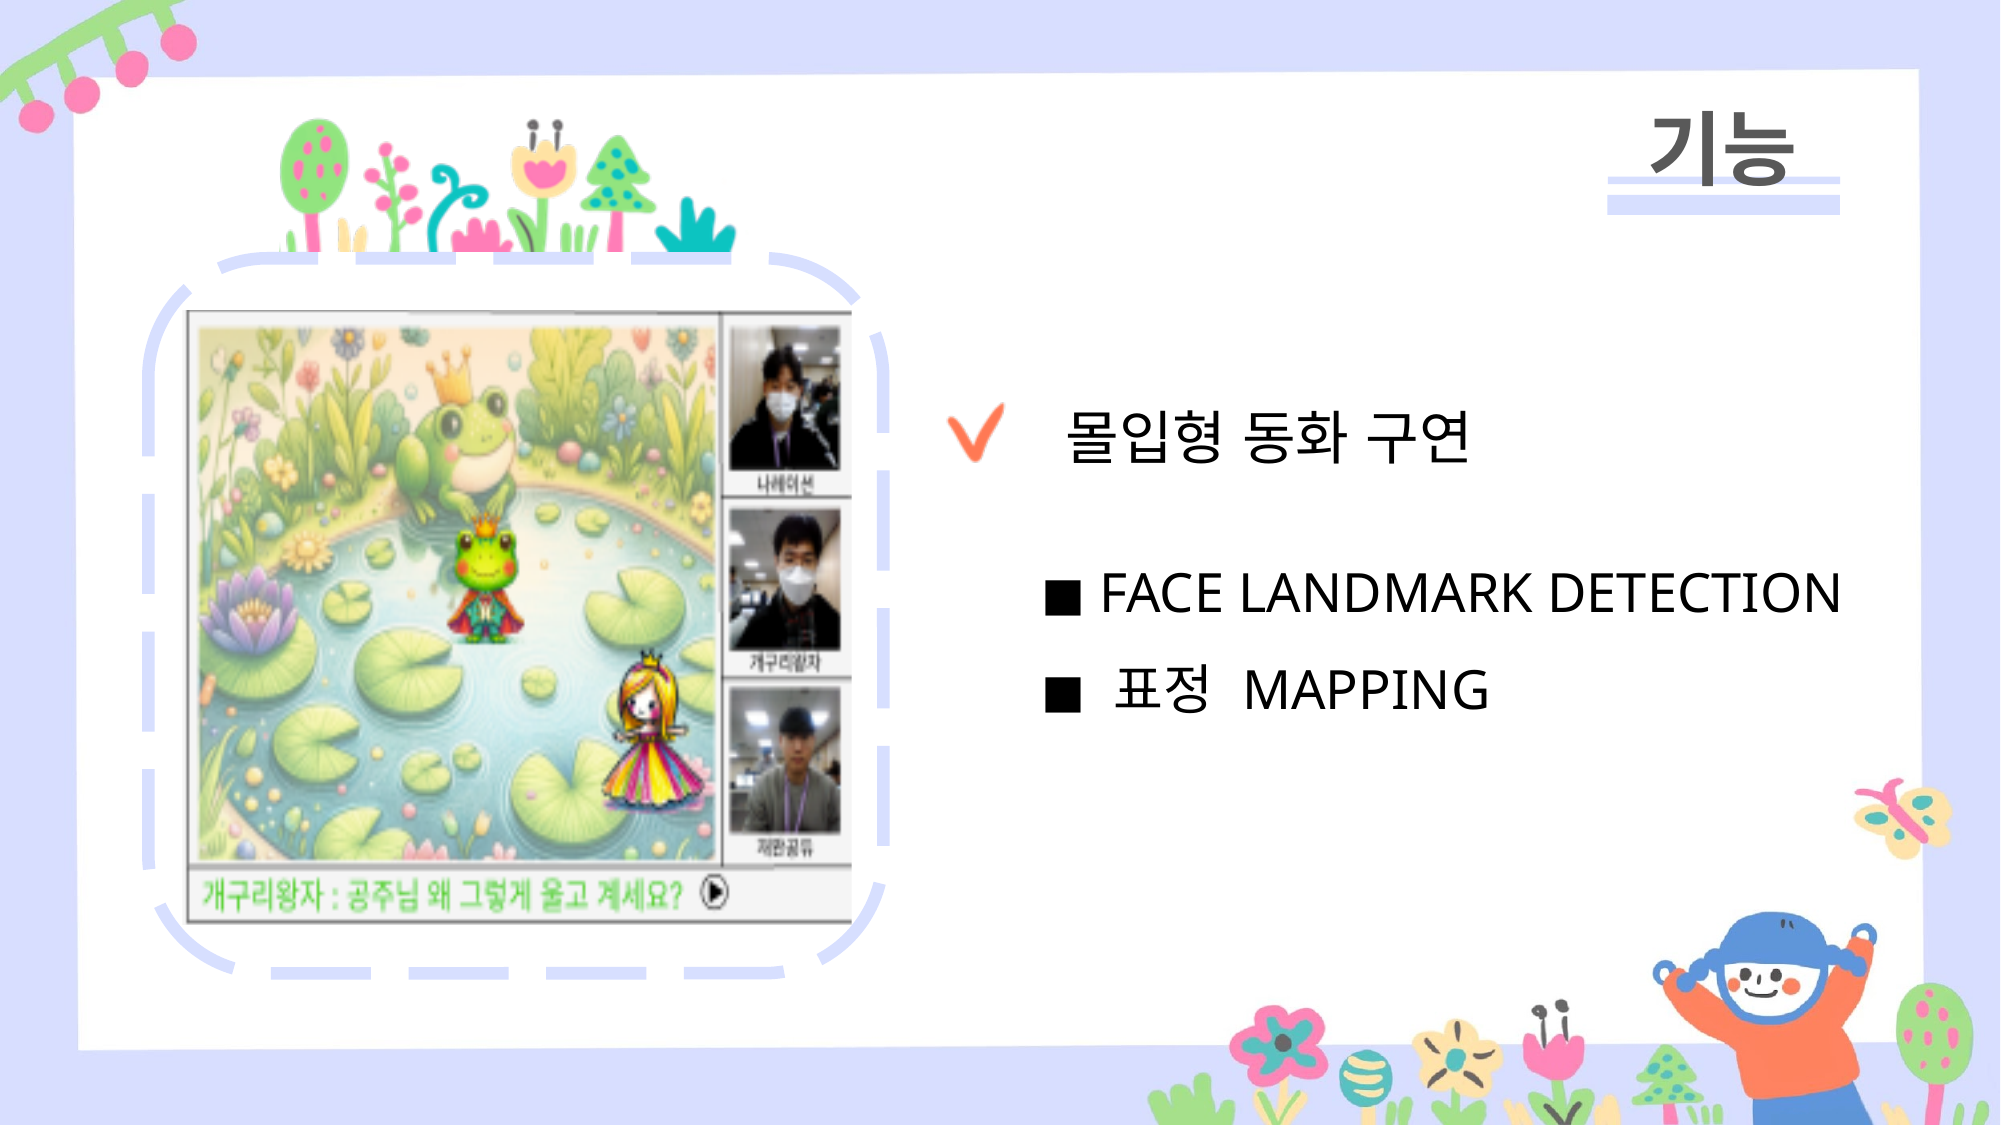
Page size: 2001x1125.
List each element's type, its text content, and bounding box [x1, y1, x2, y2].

text_box mnkk [148, 258, 884, 974]
picture [0, 0, 2001, 1125]
text_box 몰입형 동화 구연 [1050, 371, 1977, 501]
text_box 기능 [1543, 90, 1902, 204]
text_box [1607, 176, 1841, 216]
text_box ◼ FACE LANDMARK DETECTION ◼ 표정 MAPPING [1025, 416, 1952, 829]
